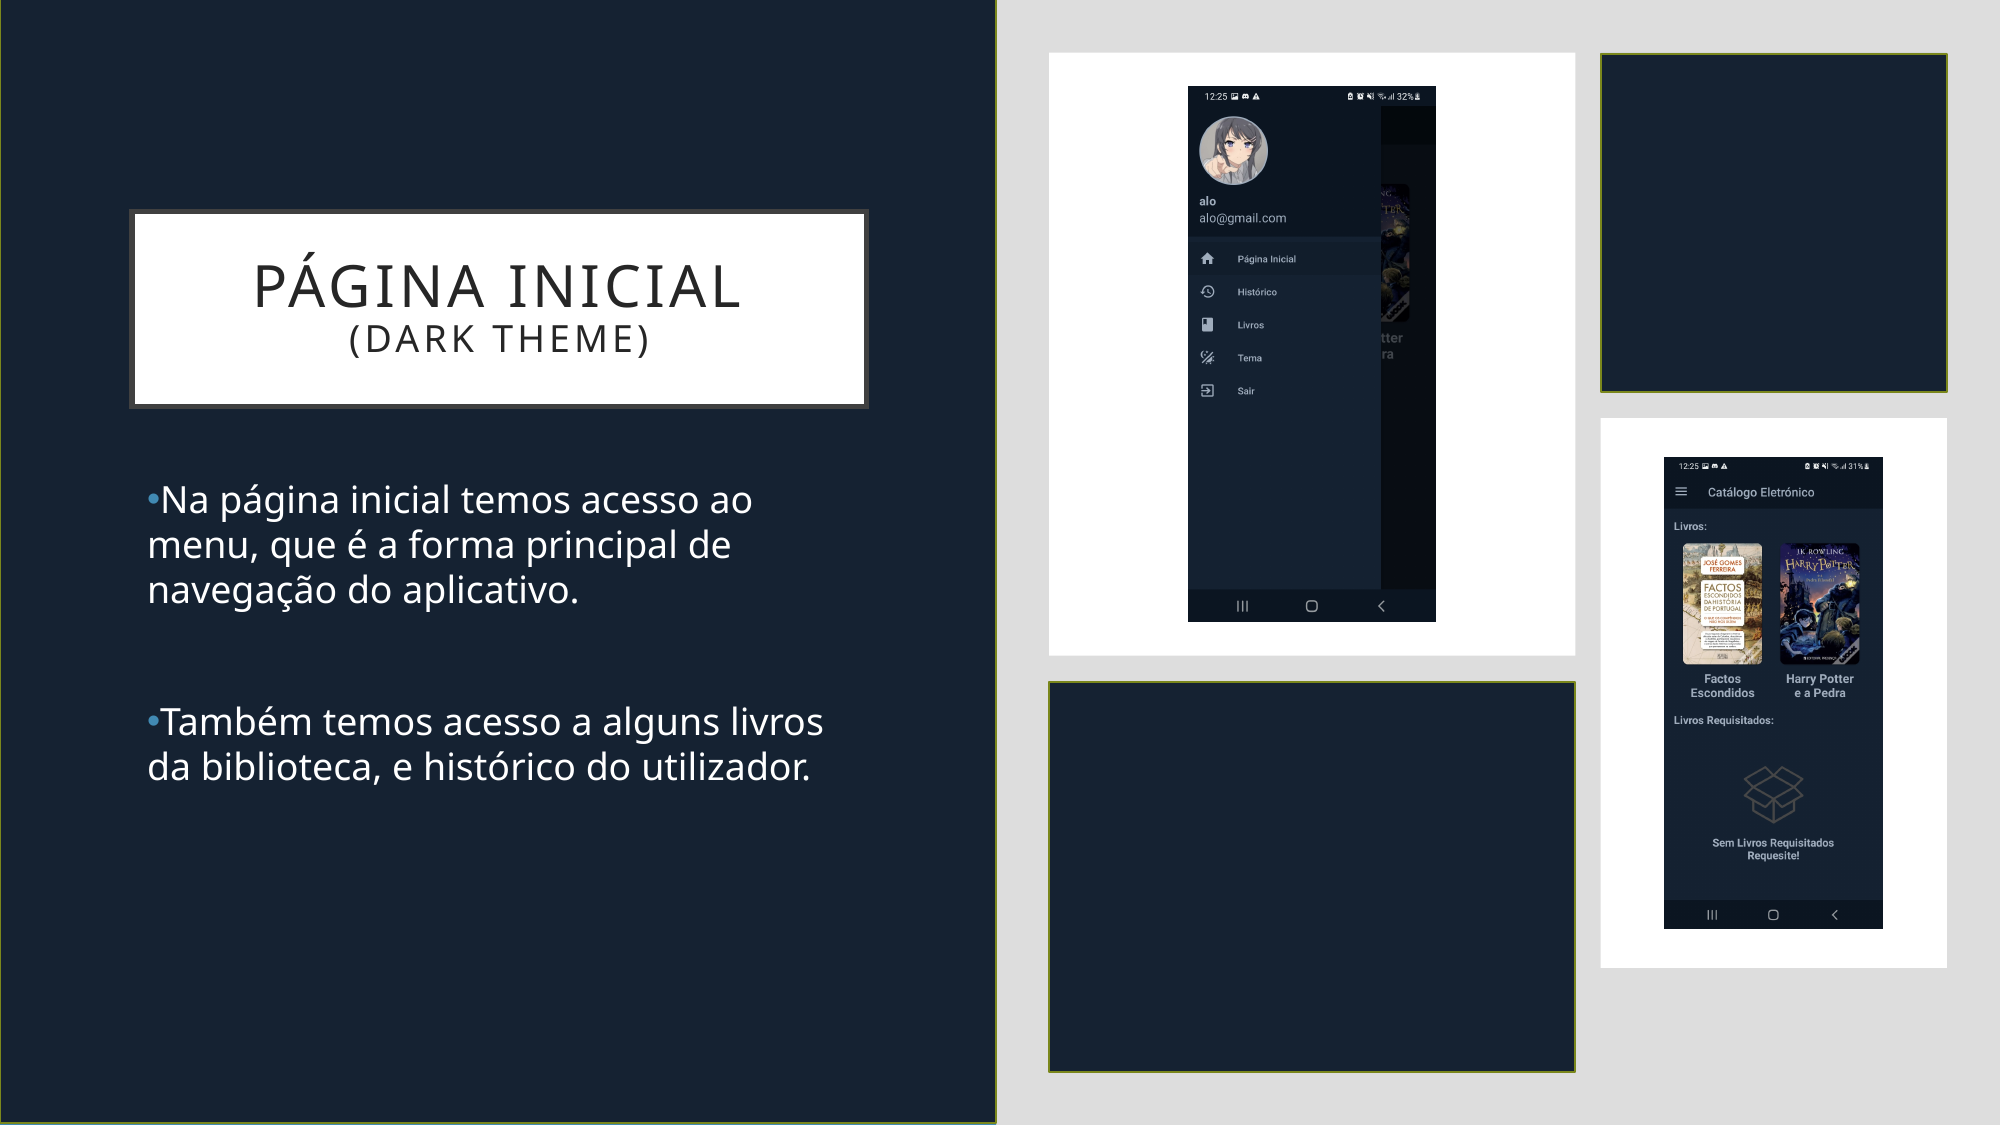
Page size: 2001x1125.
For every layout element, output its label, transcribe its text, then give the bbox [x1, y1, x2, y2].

title Página Inicial (Dark theme) [129, 209, 869, 409]
text_box [1600, 417, 1948, 969]
text_box Na página inicial temos acesso ao menu, que é a forma principal de navegação do aplicativo. Também temos acesso a alguns livros da biblioteca, e histórico do utilizador. [131, 468, 867, 968]
text_box [1048, 52, 1576, 657]
text_box [1600, 53, 1948, 393]
picture [1664, 457, 1883, 929]
picture [1188, 86, 1436, 622]
text_box [0, 0, 997, 1124]
text_box [1048, 681, 1576, 1073]
